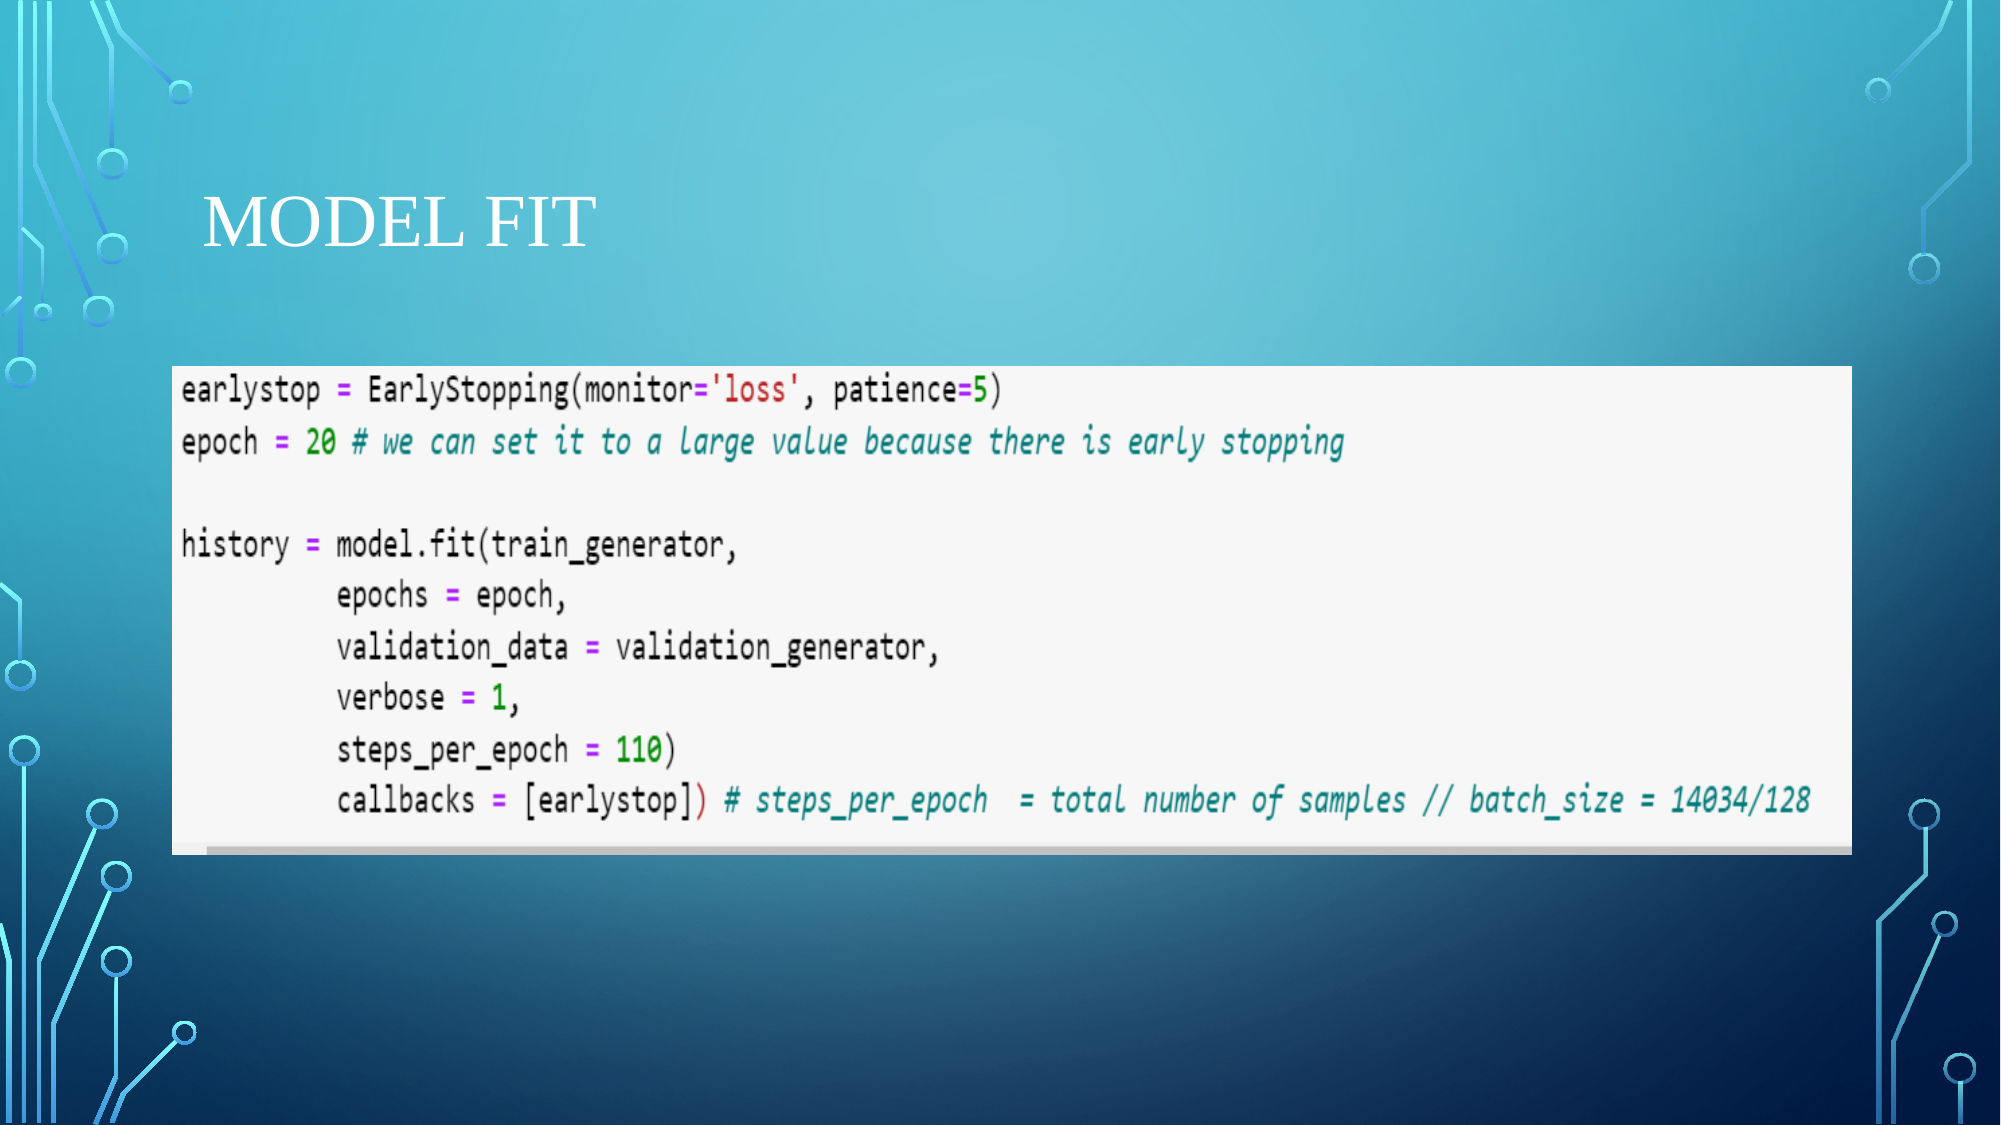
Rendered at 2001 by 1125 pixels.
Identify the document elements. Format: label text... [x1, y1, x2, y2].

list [172, 365, 1852, 855]
title model fit [187, 101, 1813, 344]
